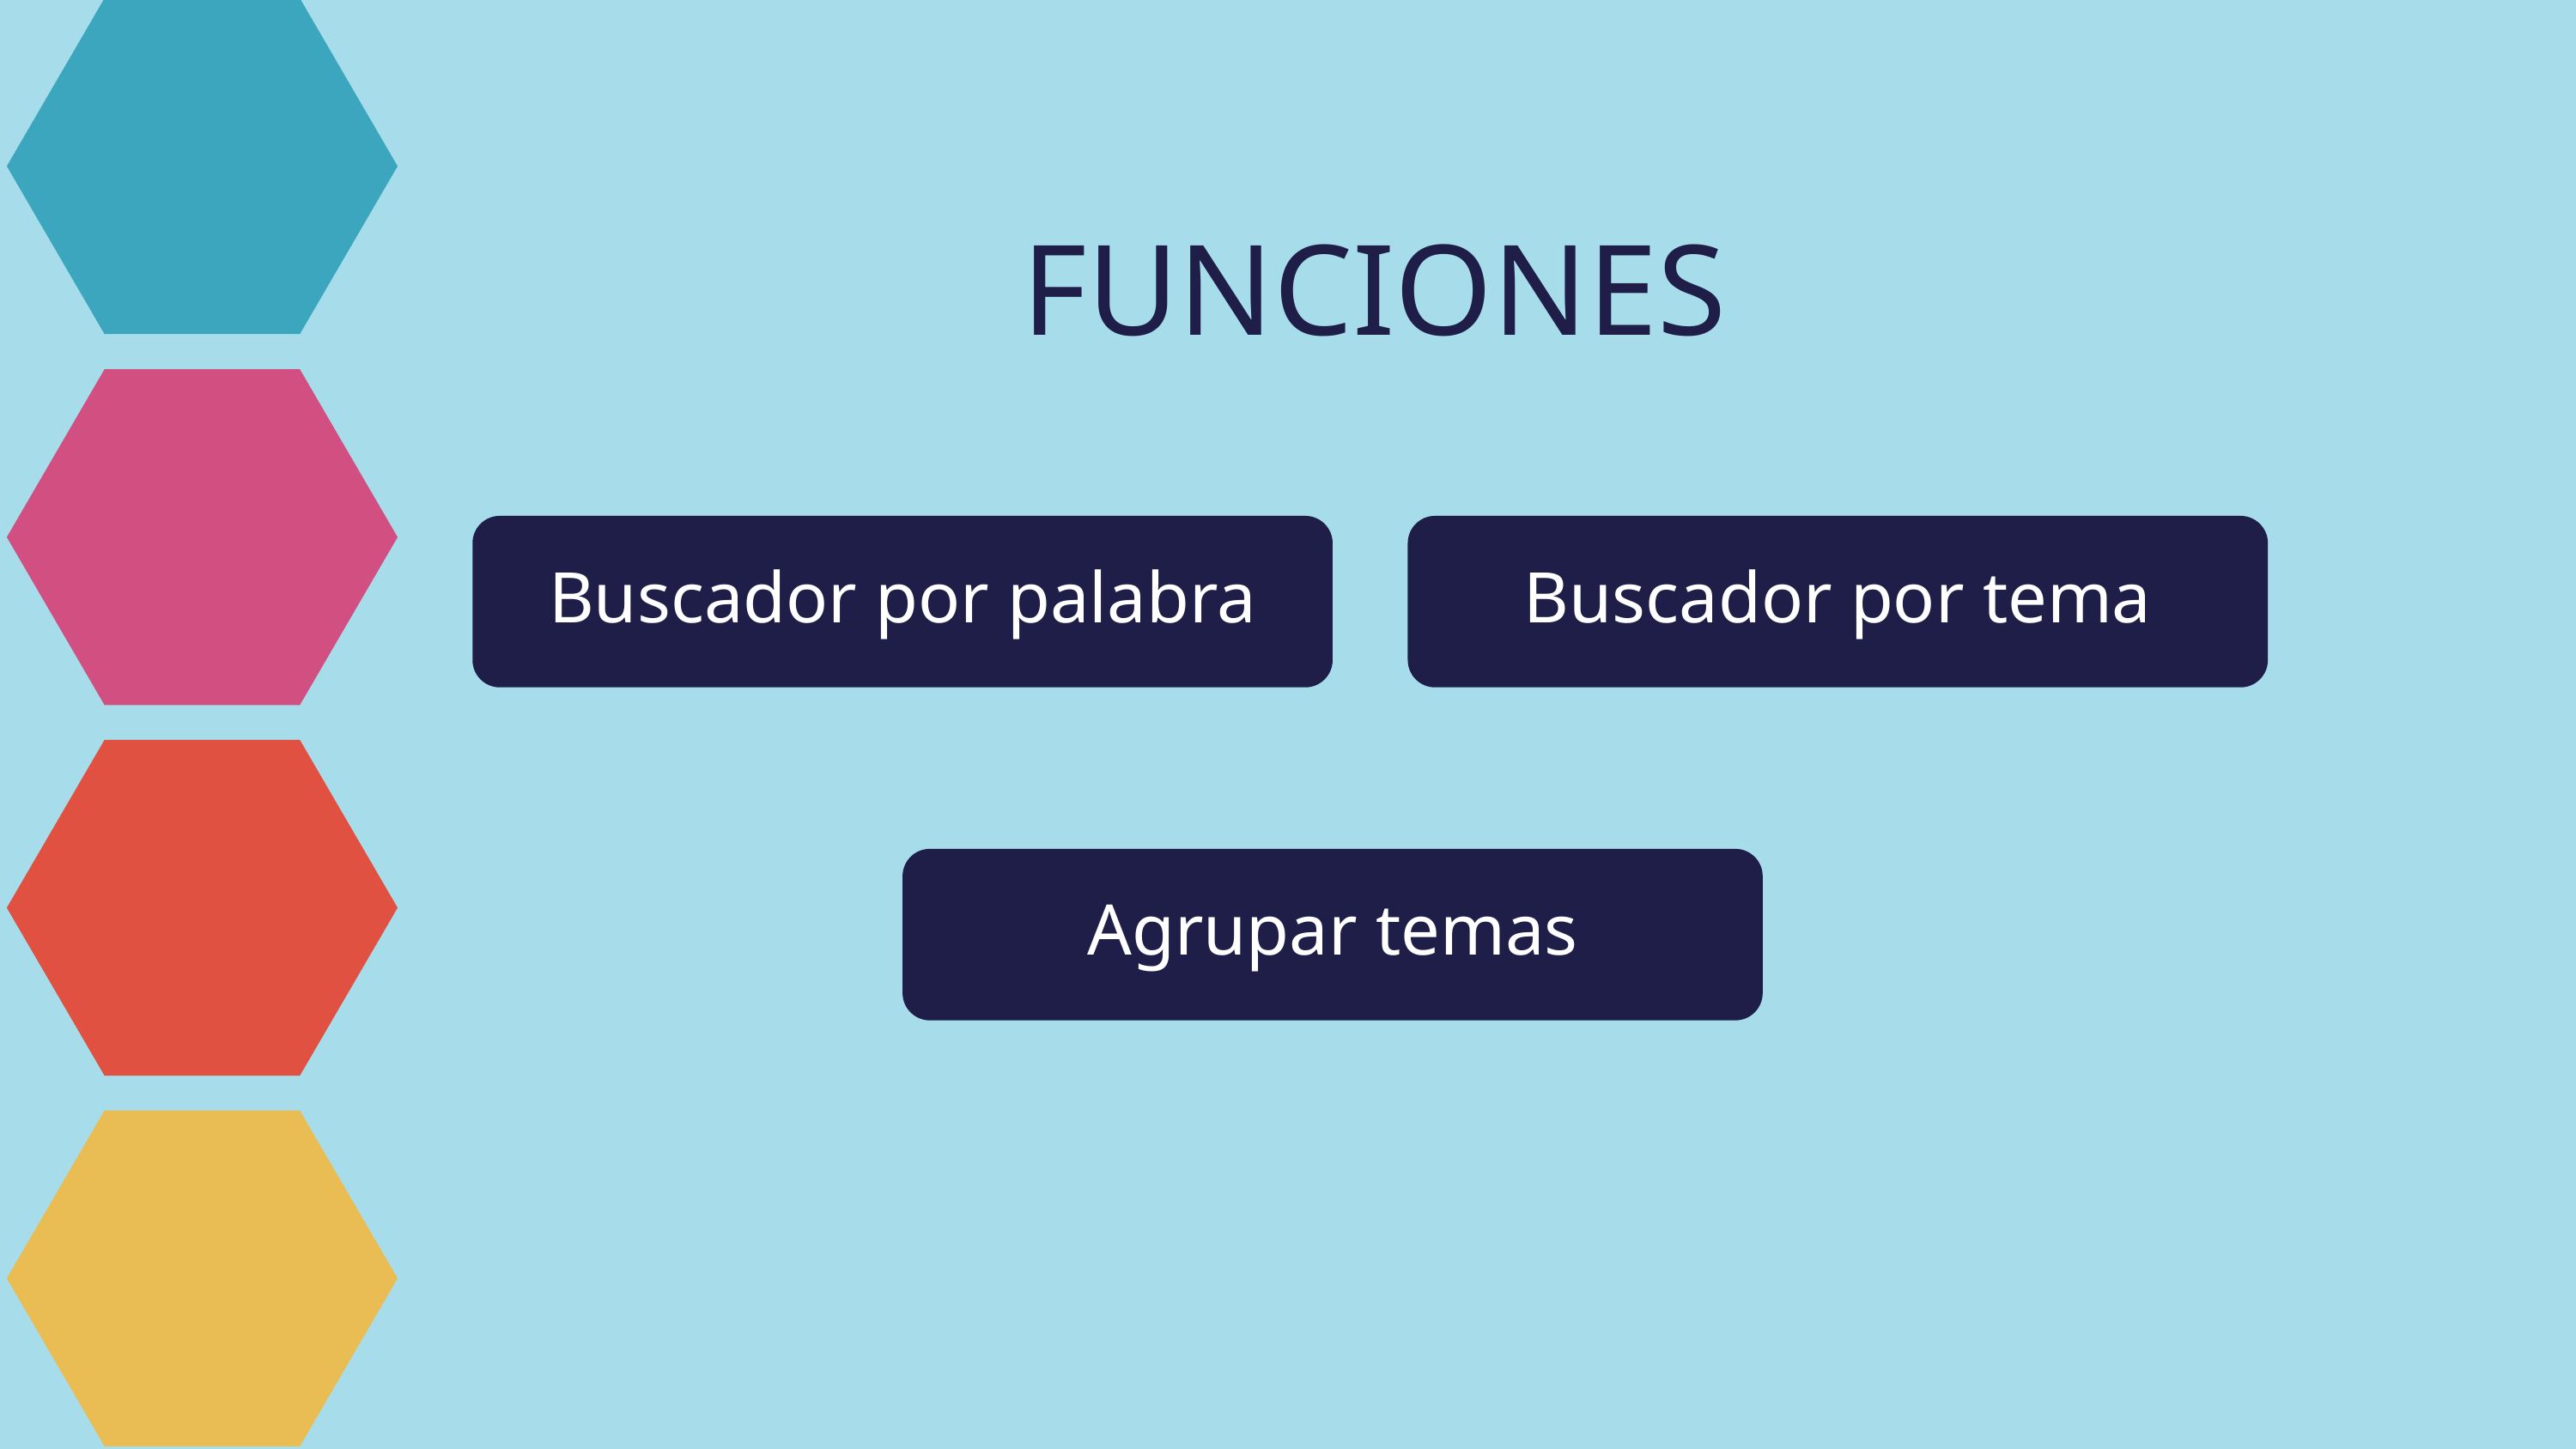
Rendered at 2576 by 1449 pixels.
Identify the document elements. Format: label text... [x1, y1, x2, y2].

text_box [1407, 515, 2269, 688]
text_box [6, 368, 398, 706]
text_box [6, 0, 398, 335]
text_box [6, 1110, 398, 1447]
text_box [472, 515, 1334, 688]
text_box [902, 848, 1764, 1021]
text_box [6, 739, 398, 1076]
text_box FUNCIONES [399, 185, 2349, 361]
